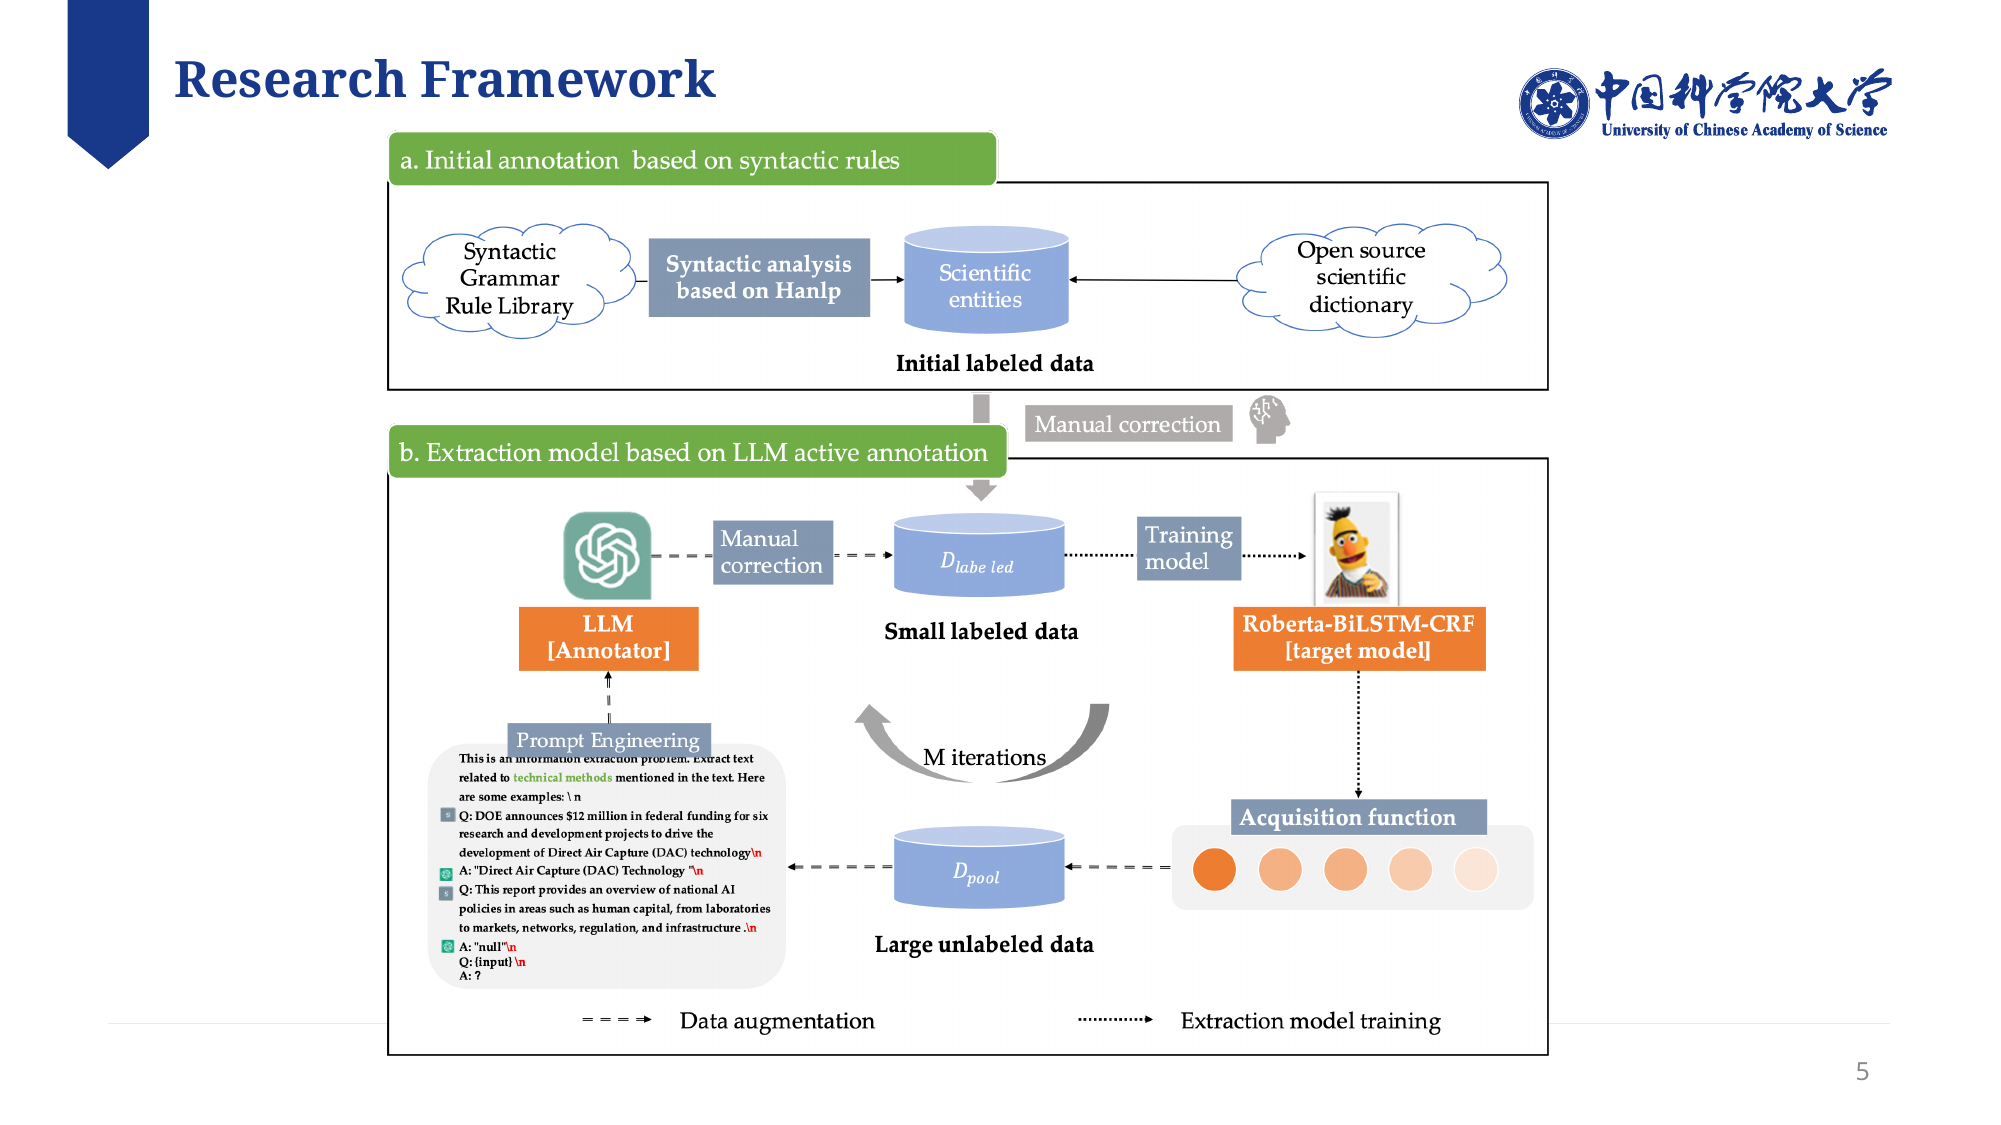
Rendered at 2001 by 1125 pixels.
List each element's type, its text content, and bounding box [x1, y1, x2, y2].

slide_number 5 [1434, 1042, 1885, 1103]
title Research Framework [175, 12, 1515, 143]
picture [384, 130, 1549, 1056]
